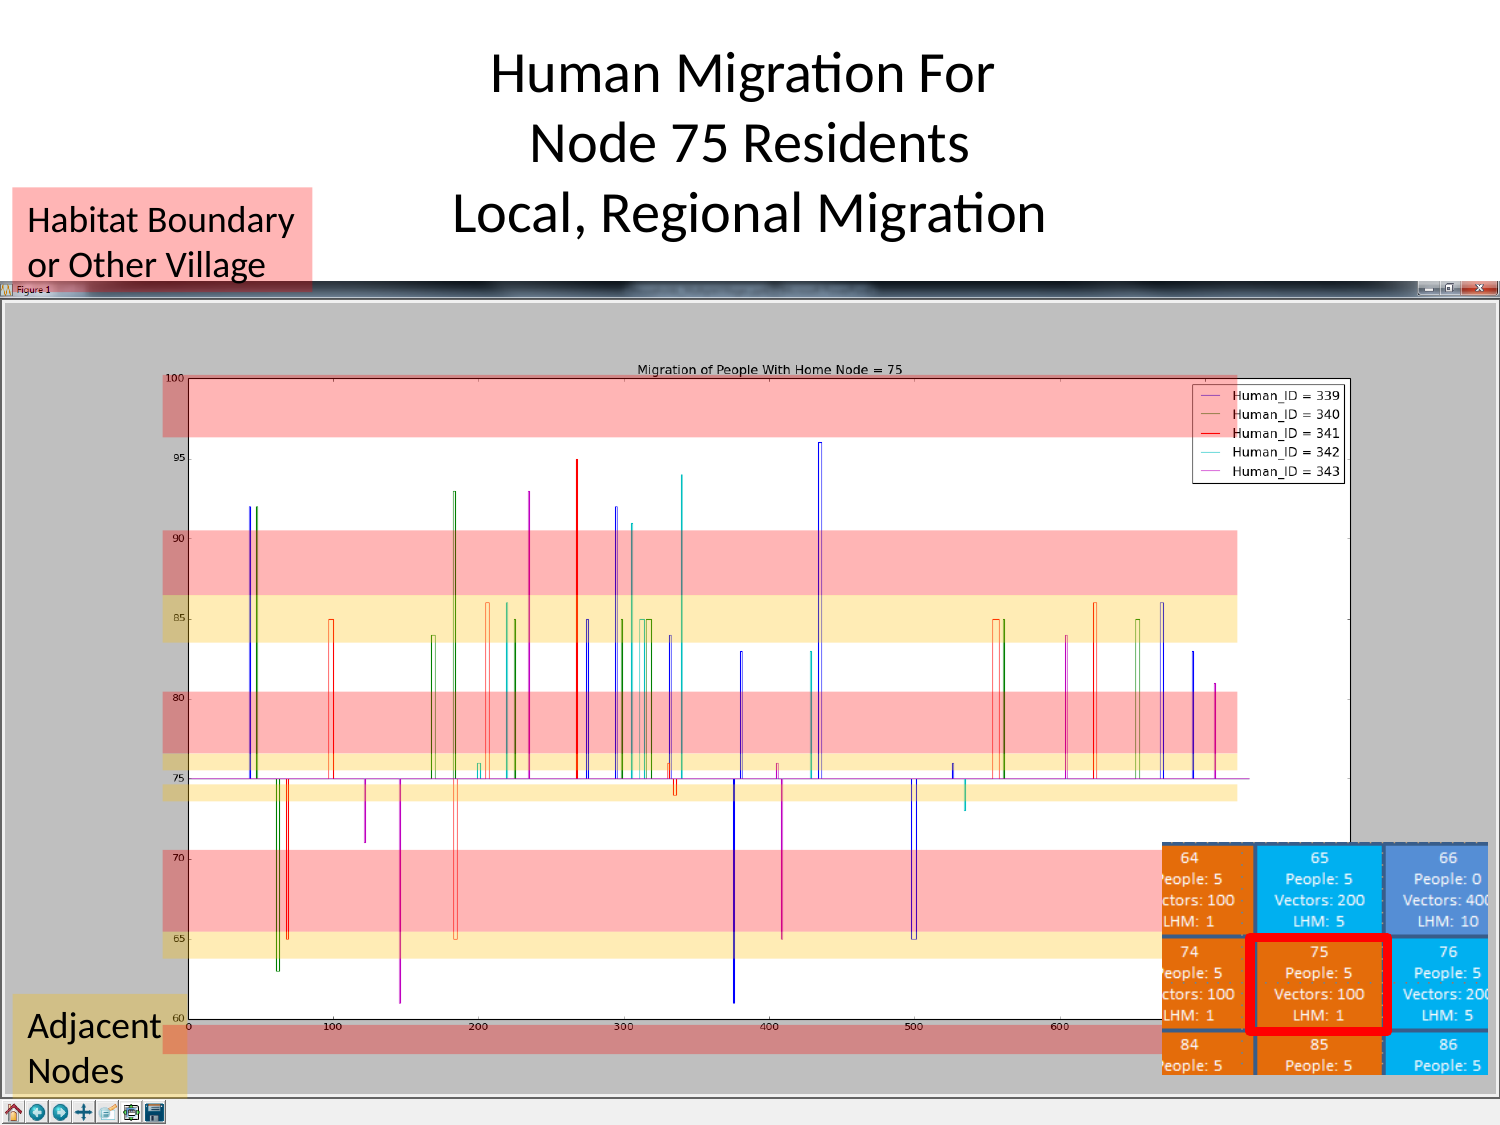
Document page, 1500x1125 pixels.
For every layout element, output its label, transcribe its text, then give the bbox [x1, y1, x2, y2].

picture [0, 280, 1500, 1125]
text_box Habitat Boundary or Other Village [12, 187, 313, 279]
title Human Migration For Node 75 Residents Local, Regional Migration [75, 45, 1425, 233]
